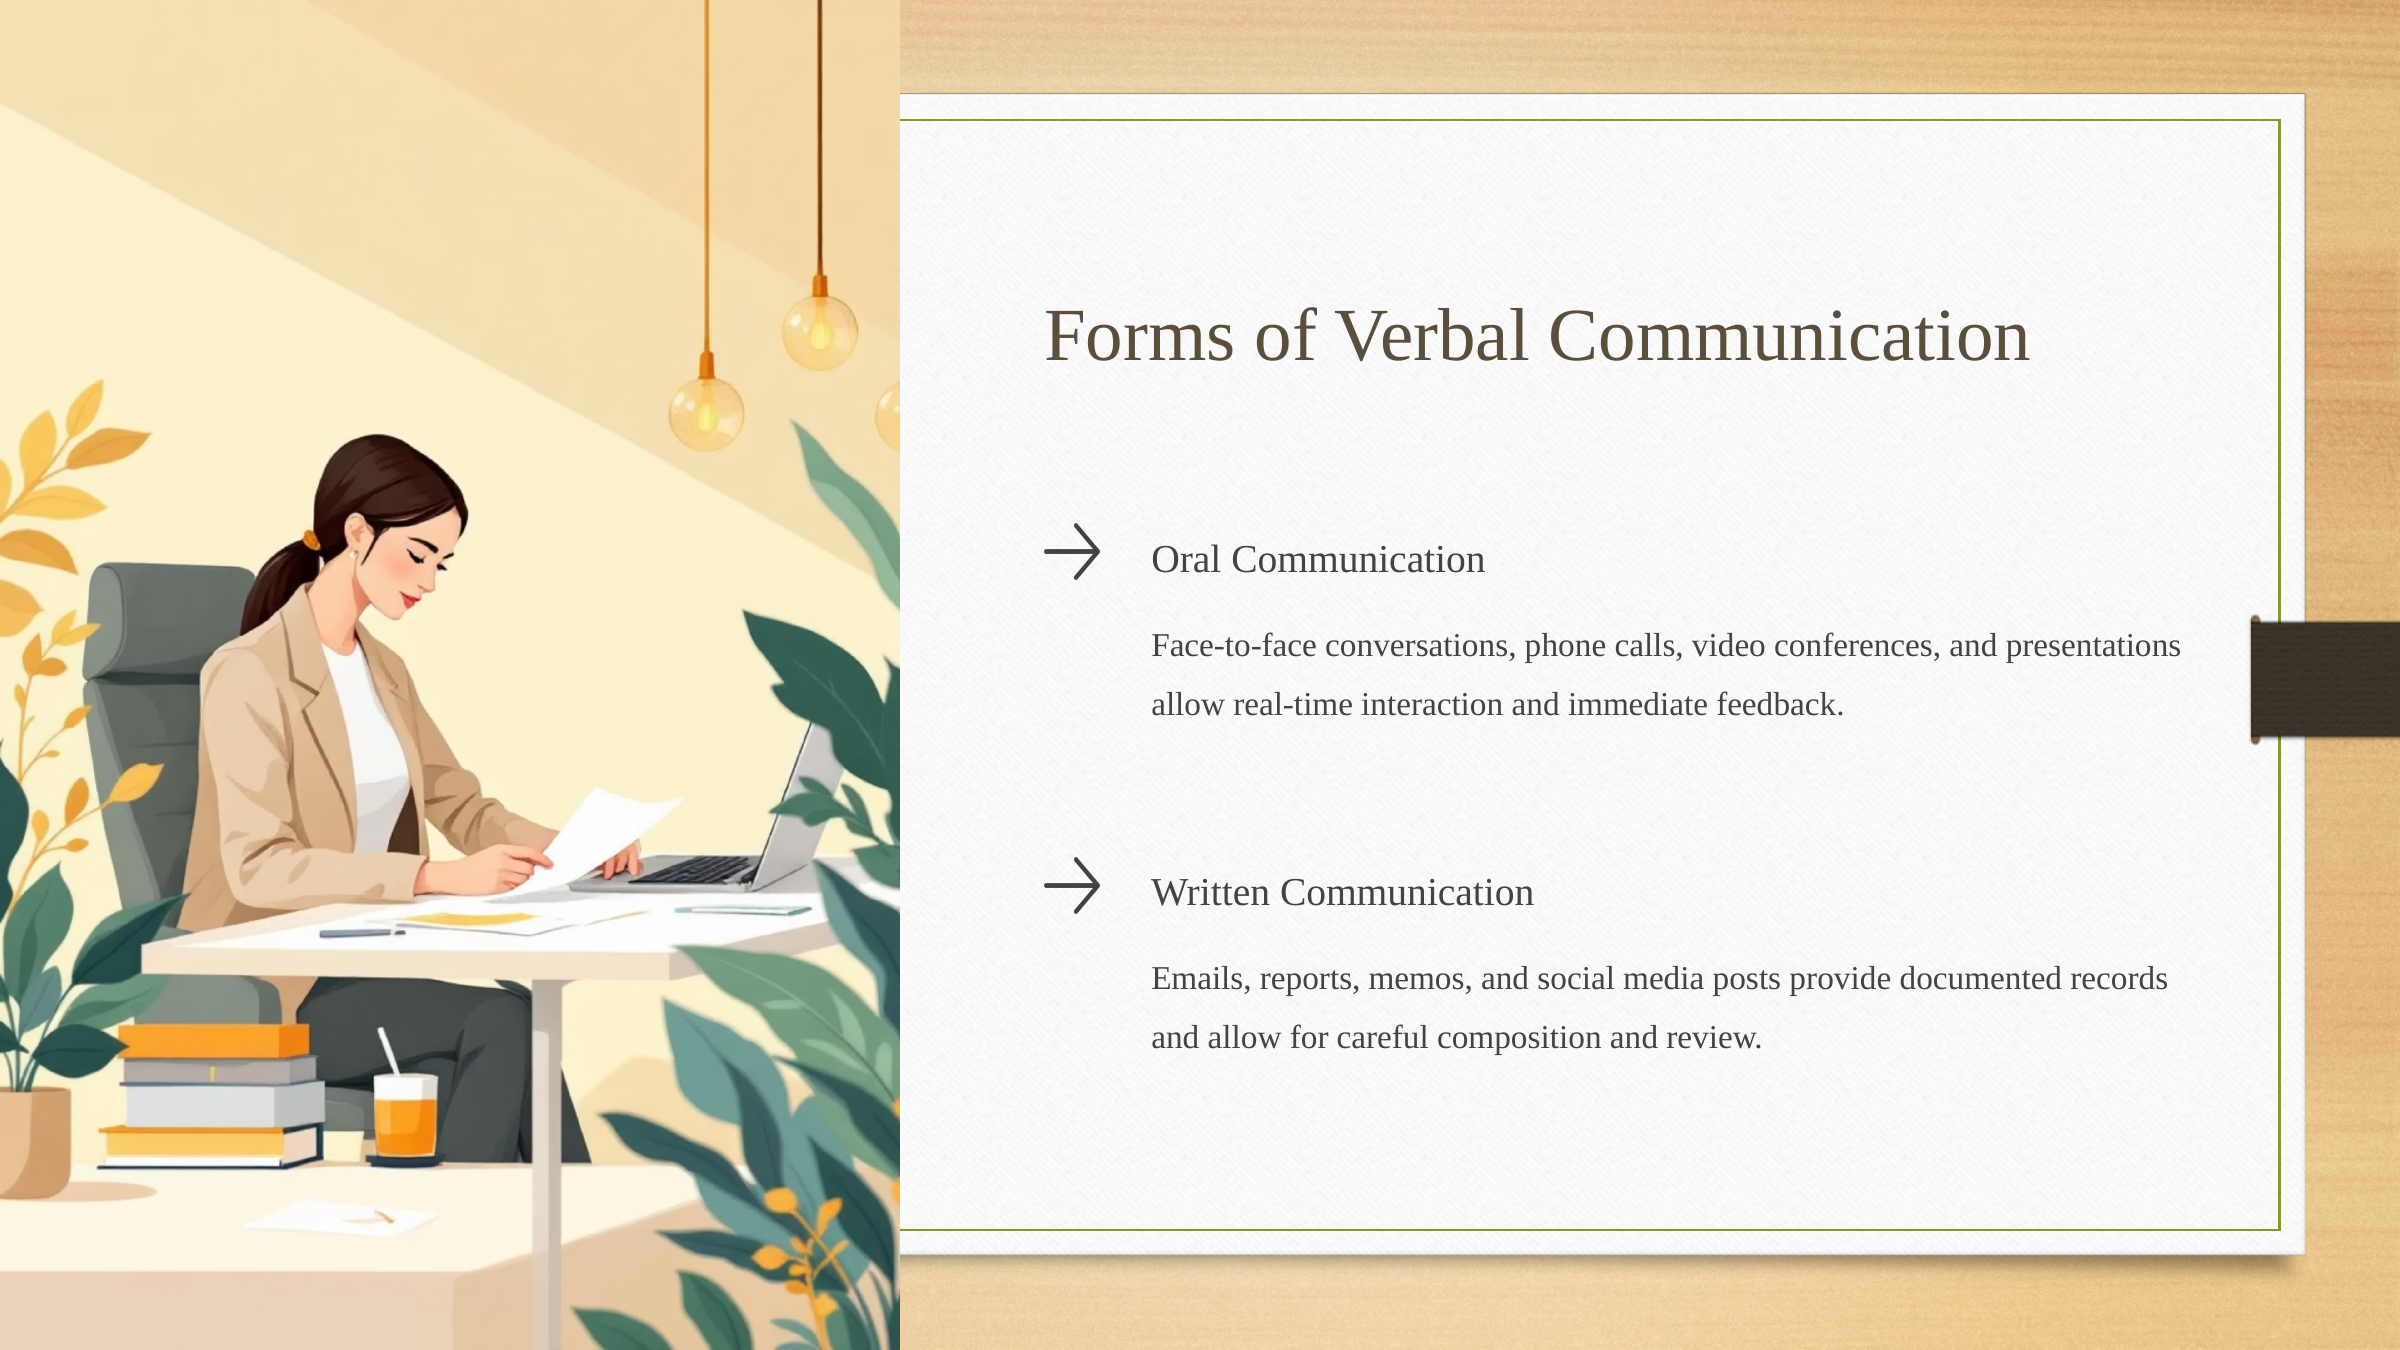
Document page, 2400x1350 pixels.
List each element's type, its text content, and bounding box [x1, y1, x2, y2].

text_box Face-to-face conversations, phone calls, video conferences, and presentations allow real-time interaction and immediate feedback. [1151, 603, 2198, 782]
text_box Written Communication [1151, 856, 1742, 915]
text_box Forms of Verbal Communication [1044, 259, 2284, 414]
text_box Oral Communication [1151, 522, 1665, 581]
picture [0, 0, 2400, 1350]
text_box Emails, reports, memos, and social media posts provide documented records and allow for careful composition and review. [1151, 936, 2198, 1116]
